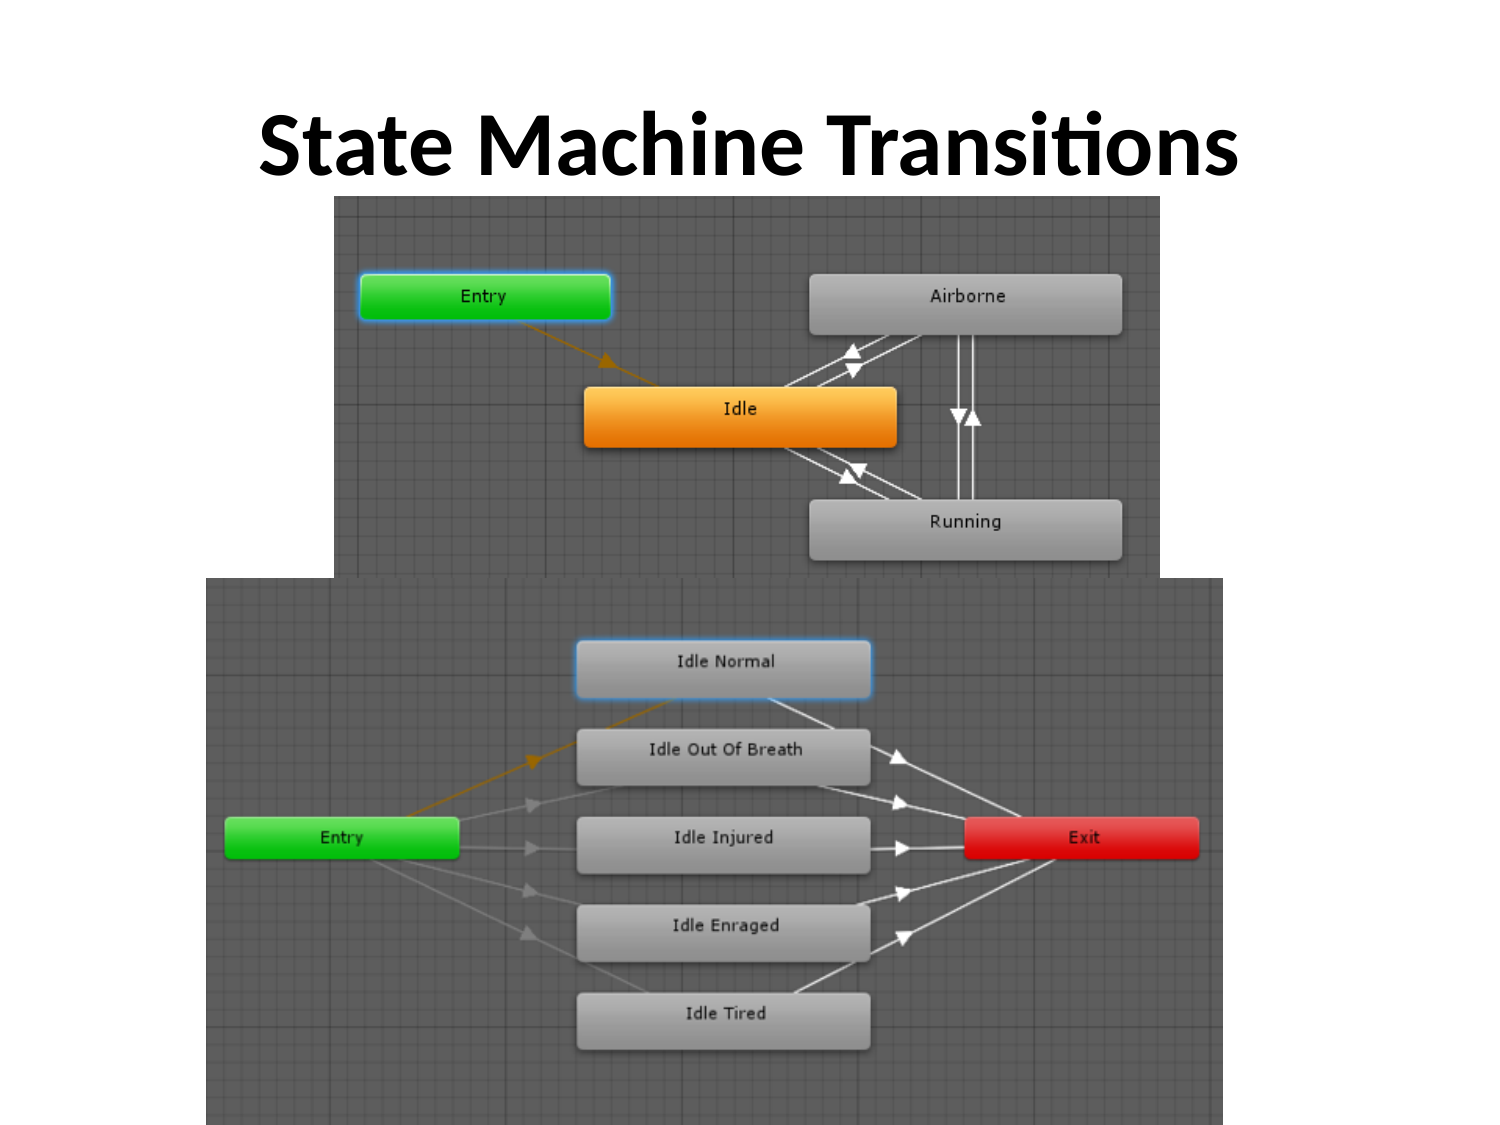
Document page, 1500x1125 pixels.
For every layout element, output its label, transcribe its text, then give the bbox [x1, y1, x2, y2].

picture [206, 195, 1223, 1125]
title State Machine Transitions [75, 45, 1425, 233]
